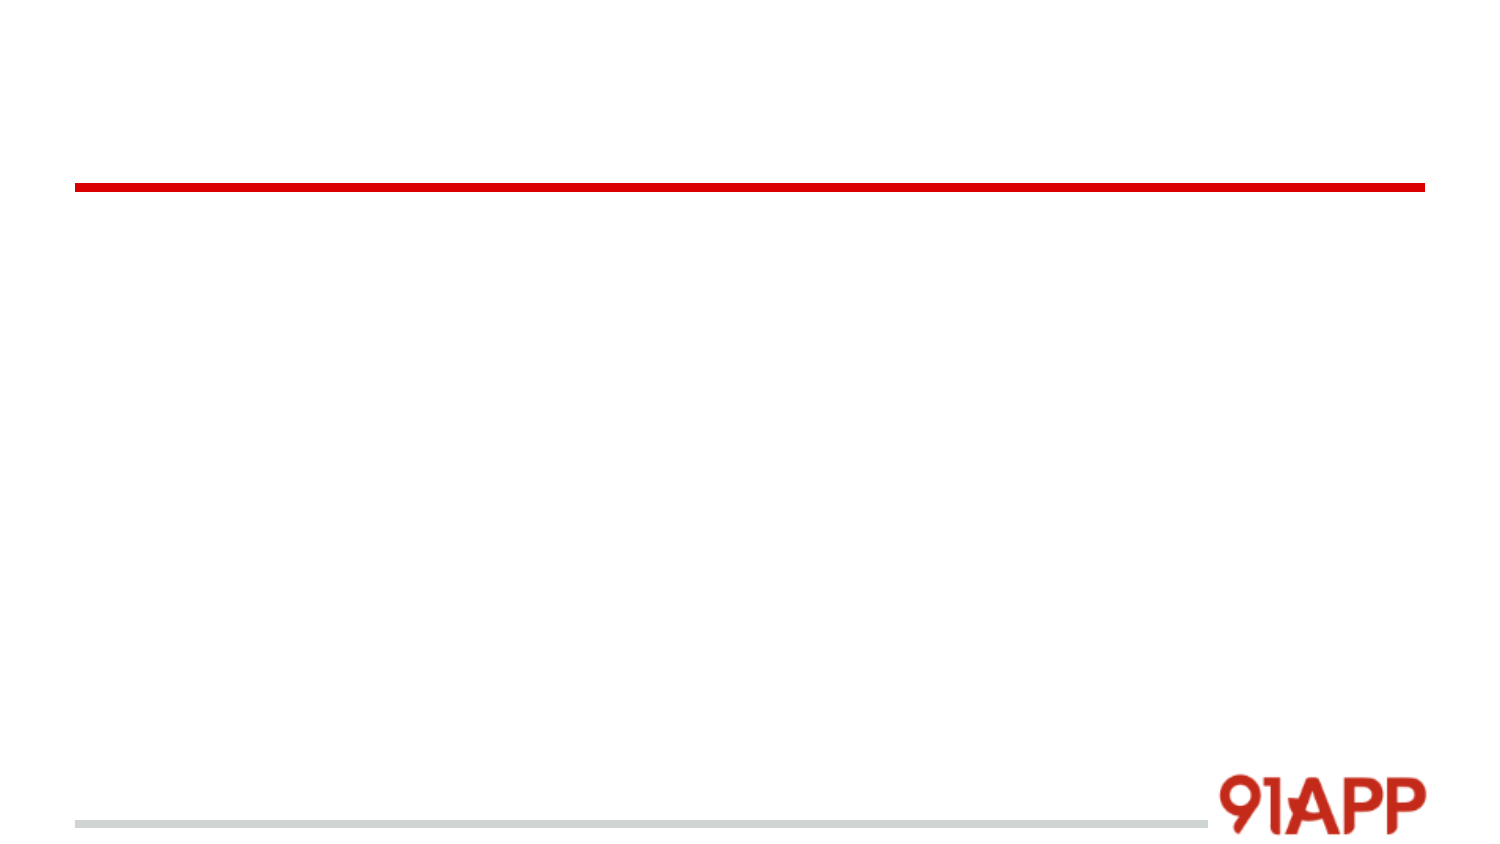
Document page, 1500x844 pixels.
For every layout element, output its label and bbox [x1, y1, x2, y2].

picture [1208, 768, 1433, 844]
